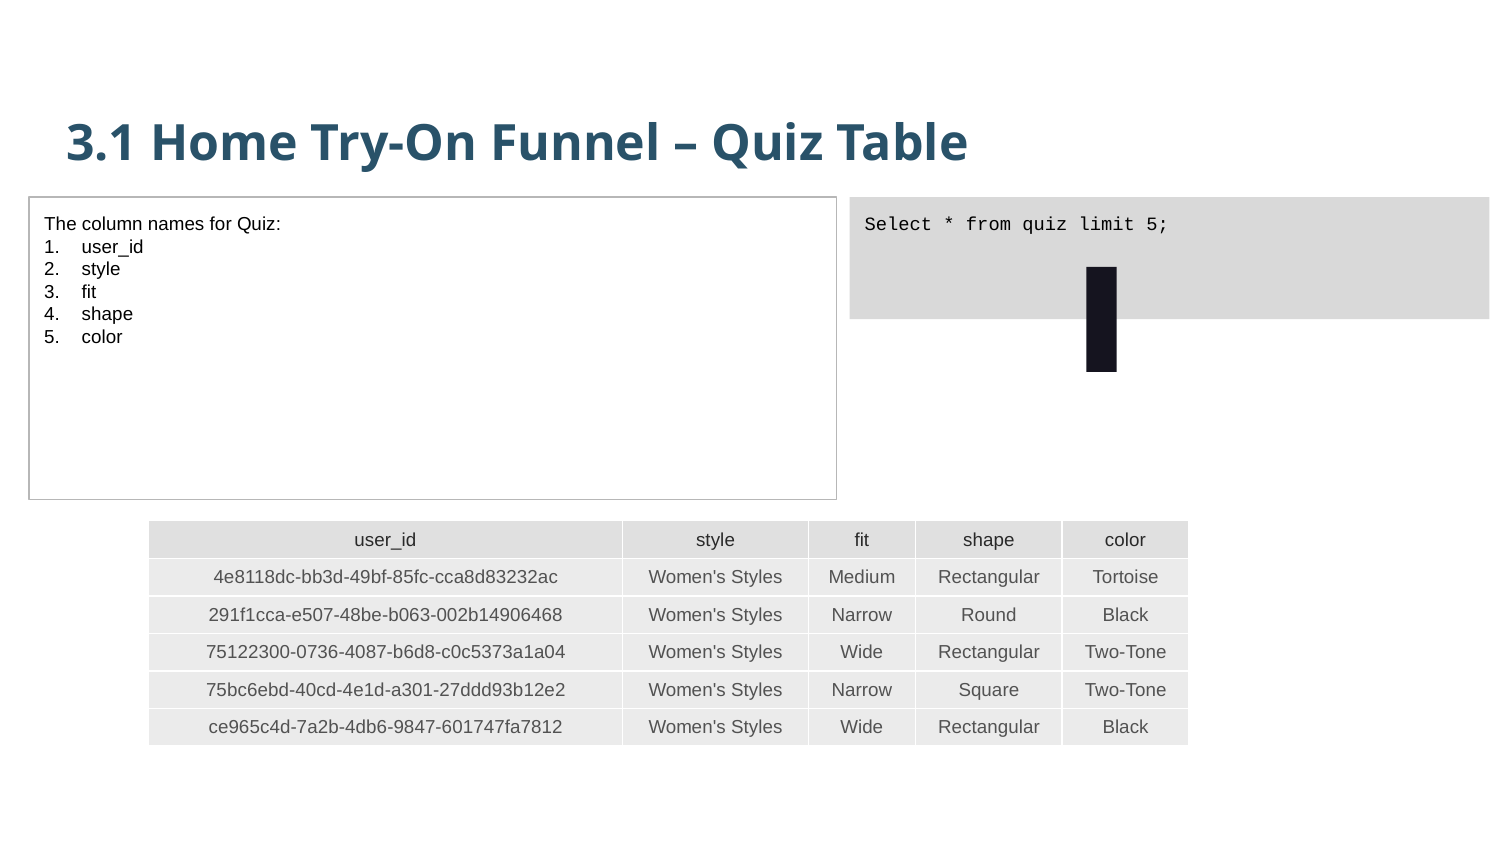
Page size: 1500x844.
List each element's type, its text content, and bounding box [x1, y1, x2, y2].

table_cell Narrow [809, 597, 915, 633]
table_cell Black [1063, 709, 1188, 745]
table_cell Wide [809, 709, 915, 745]
table_cell 75bc6ebd-40cd-4e1d-a301-27ddd93b12e2 [149, 672, 622, 708]
table_cell Women's Styles [623, 672, 808, 708]
table_cell ce965c4d-7a2b-4db6-9847-601747fa7812 [149, 709, 622, 745]
table_cell Black [1063, 597, 1188, 633]
table_cell Women's Styles [623, 709, 808, 745]
table_cell Tortoise [1063, 559, 1188, 595]
table_header fit [809, 521, 915, 558]
text_box 3.1 Home Try-On Funnel – Quiz Table [51, 48, 1449, 186]
table_cell Rectangular [916, 559, 1061, 595]
table_cell Rectangular [916, 634, 1061, 670]
table_cell Medium [809, 559, 915, 595]
table_header color [1063, 521, 1188, 558]
table_header user_id [149, 521, 622, 558]
table_cell Square [916, 672, 1061, 708]
table_header shape [916, 521, 1061, 558]
table_cell Two-Tone [1063, 672, 1188, 708]
table_cell 4e8118dc-bb3d-49bf-85fc-cca8d83232ac [149, 559, 622, 595]
table_cell Rectangular [916, 709, 1061, 745]
table_cell Round [916, 597, 1061, 633]
table_cell Two-Tone [1063, 634, 1188, 670]
table_cell 291f1cca-e507-48be-b063-002b14906468 [149, 597, 622, 633]
table_header style [623, 521, 808, 558]
table_cell 75122300-0736-4087-b6d8-c0c5373a1a04 [149, 634, 622, 670]
text_box [1086, 266, 1117, 372]
table_cell Women's Styles [623, 634, 808, 670]
table_cell Wide [809, 634, 915, 670]
table_cell Narrow [809, 672, 915, 708]
table_cell Women's Styles [623, 597, 808, 633]
text_box The column names for Quiz: user_id style fit shape color [29, 197, 837, 500]
table_cell Women's Styles [623, 559, 808, 595]
text_box Select * from quiz limit 5; [849, 197, 1490, 320]
